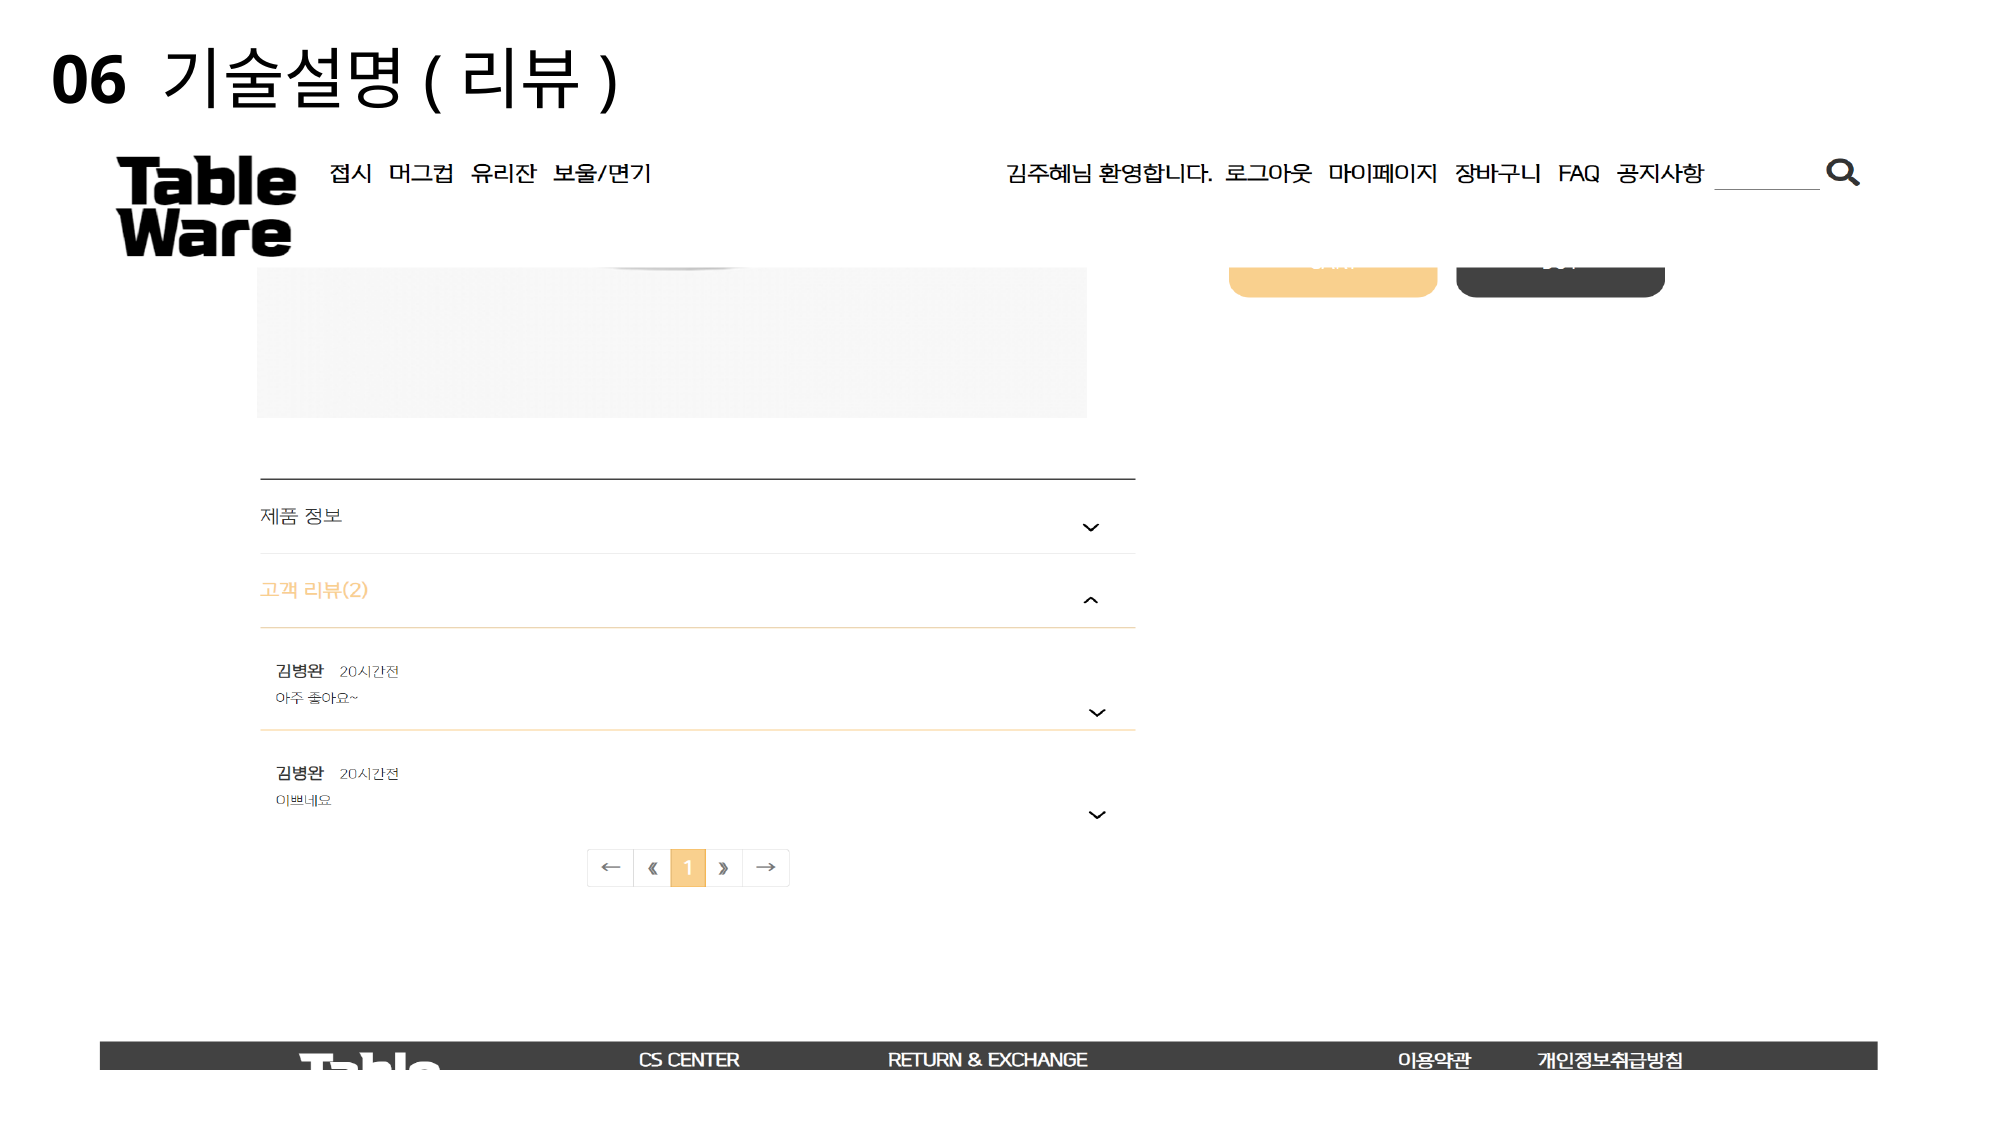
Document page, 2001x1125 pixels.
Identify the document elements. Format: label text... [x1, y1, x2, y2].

text_box 06 기술설명(리뷰) [37, 29, 1145, 205]
picture [99, 145, 1878, 1070]
